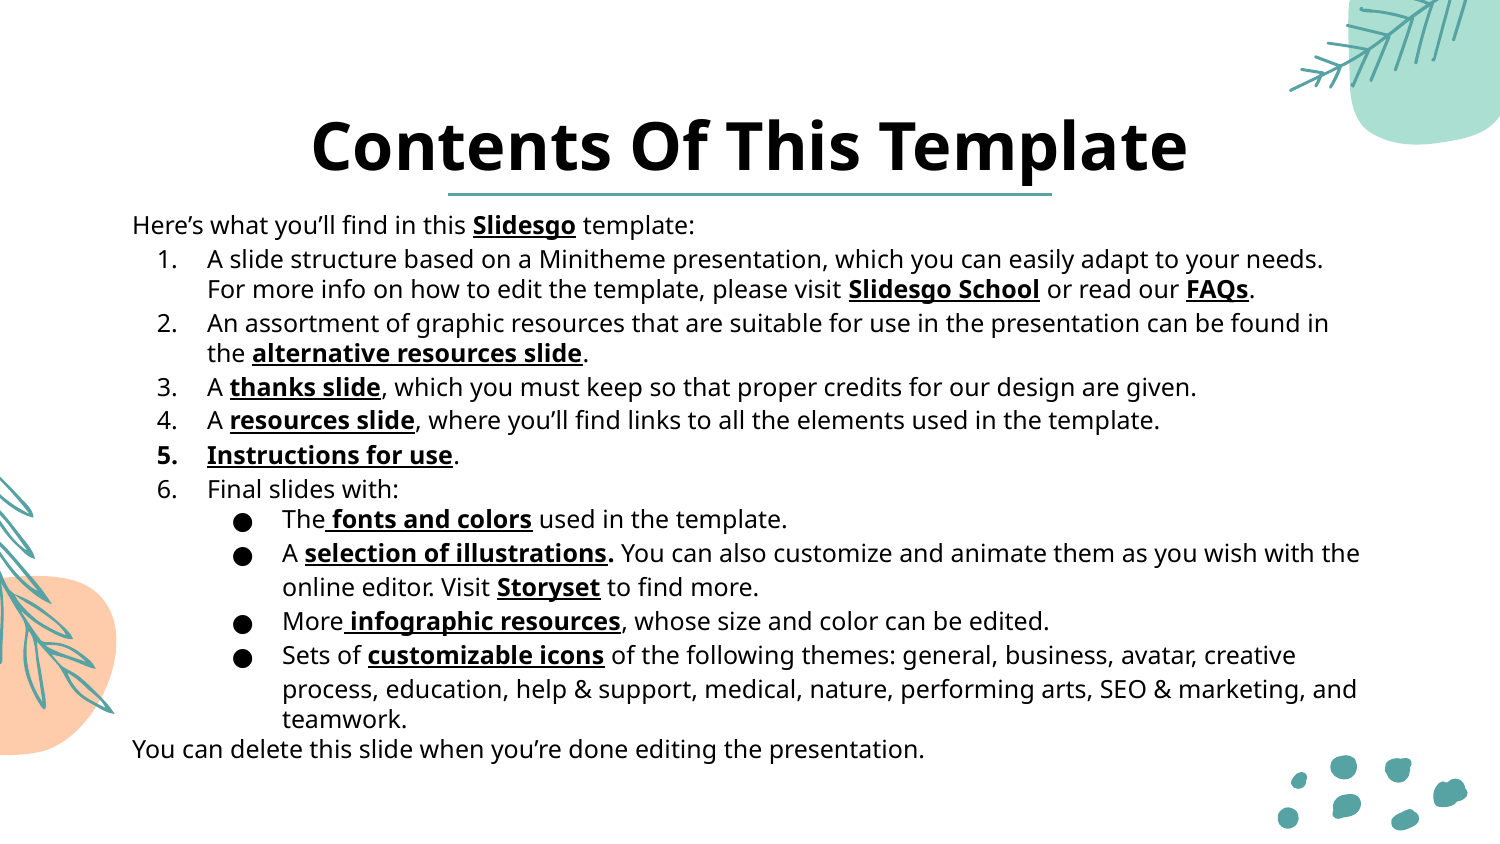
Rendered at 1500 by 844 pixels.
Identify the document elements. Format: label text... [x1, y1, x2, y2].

title Contents Of This Template [116, 88, 1383, 183]
list Here’s what you’ll find in this Slidesgo template: A slide structure based on a Minitheme presentation, which you can easily adapt to your needs. For more info on how to edit the template, please visit Slidesgo School or read our FAQs. An assortment of graphic resources that are suitable for use in the presentation can be found in the alternative resources slide. A thanks slide, which you must keep so that proper credits for our design are given. A resources slide, where you’ll find links to all the elements used in the template. Instructions for use. Final slides with: The fonts and colors used in the template. A selection of illustrations. You can also customize and animate them as you wish with the online editor. Visit Storyset to find more. More infographic resources, whose size and color can be edited. Sets of customizable icons of the following themes: general, business, avatar, creative process, education, help & support, medical, nature, performing arts, SEO & marketing, and teamwork. You can delete this slide when you’re done editing the presentation. [116, 194, 1383, 755]
